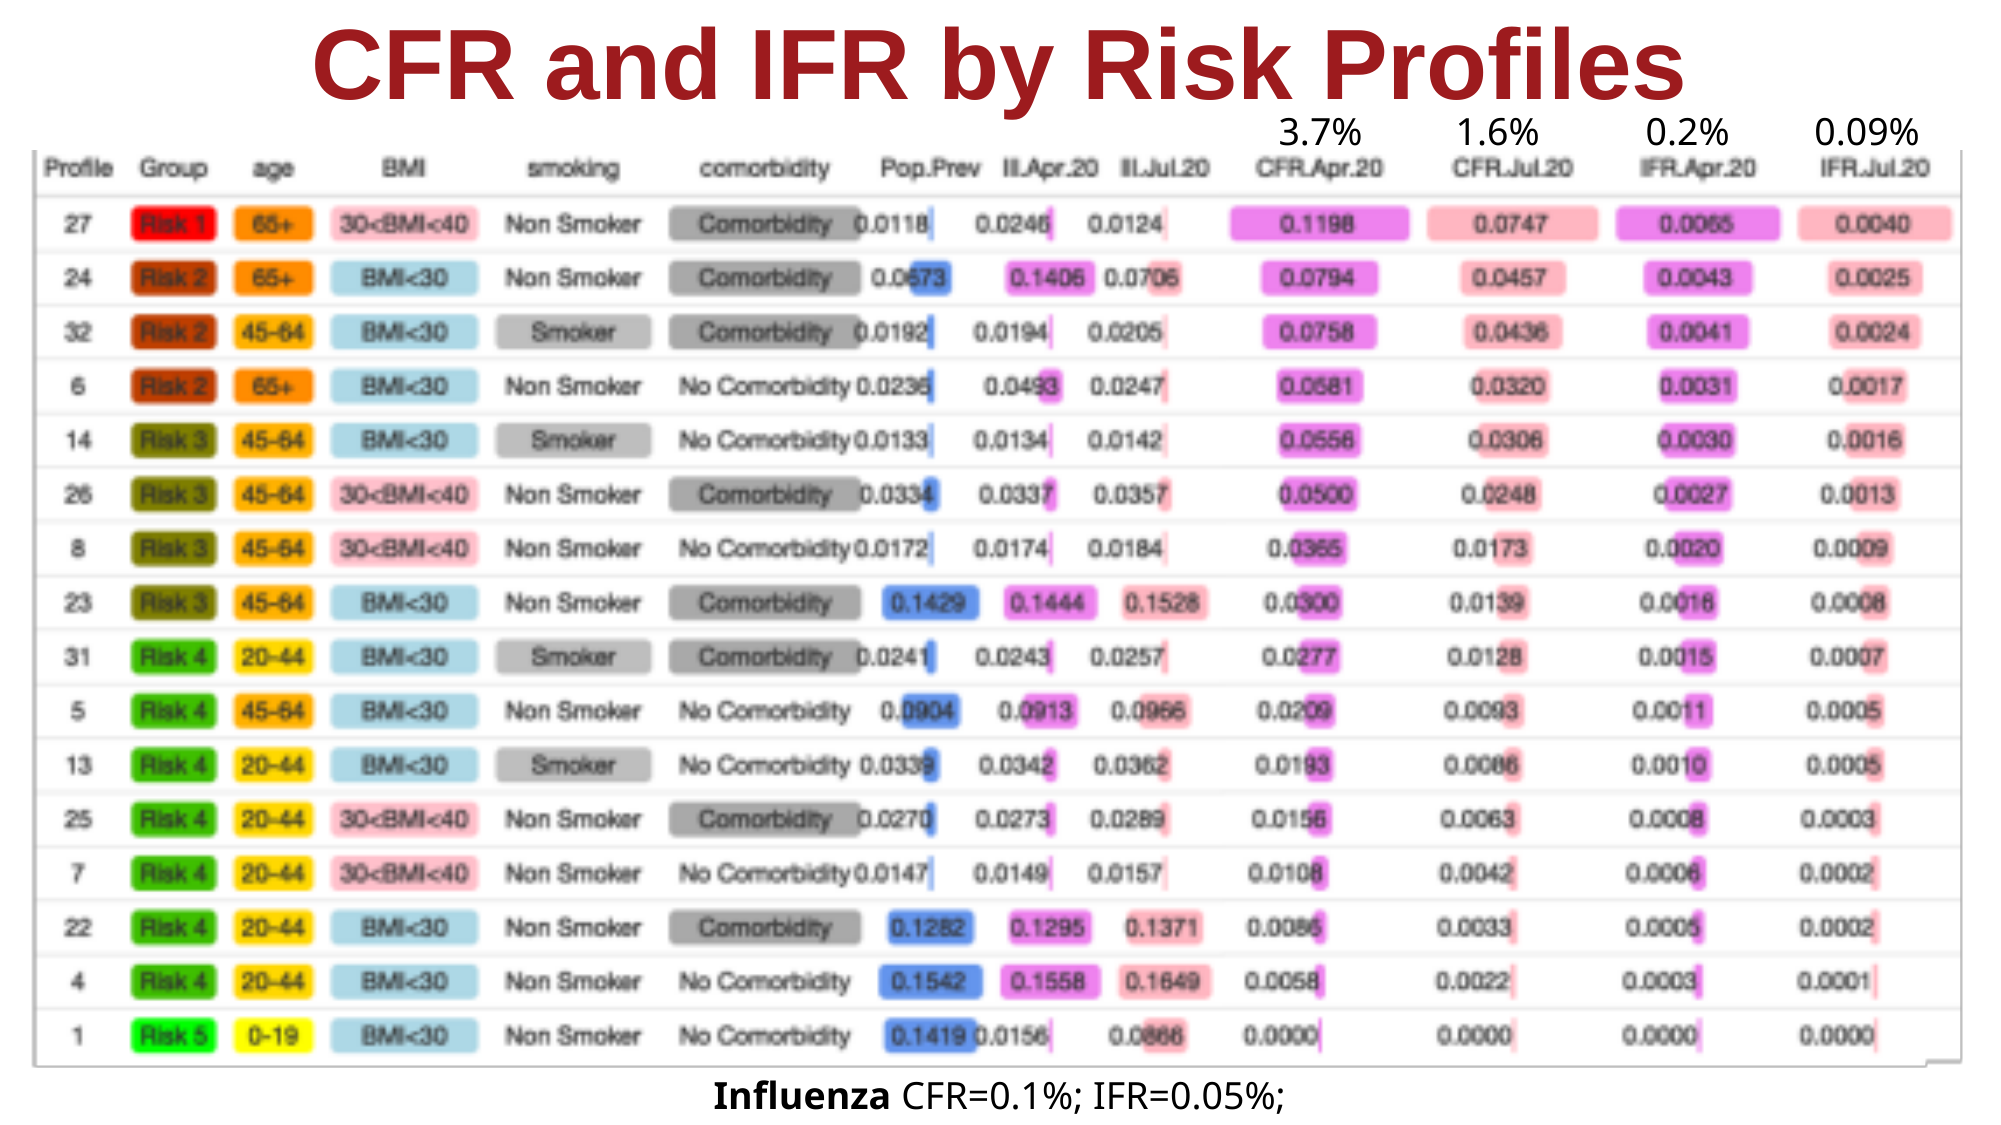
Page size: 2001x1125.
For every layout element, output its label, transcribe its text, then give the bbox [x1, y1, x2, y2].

text_box 1.6% [1440, 100, 1555, 150]
text_box 0.09% [1799, 100, 1935, 150]
text_box 3.7% [1263, 100, 1378, 150]
text_box Influenza CFR=0.1%; IFR=0.05%; [698, 1075, 1301, 1125]
text_box 0.2% [1630, 100, 1745, 150]
picture [27, 150, 1973, 1075]
text_box CFR and IFR by Risk Profiles [0, 0, 2000, 144]
